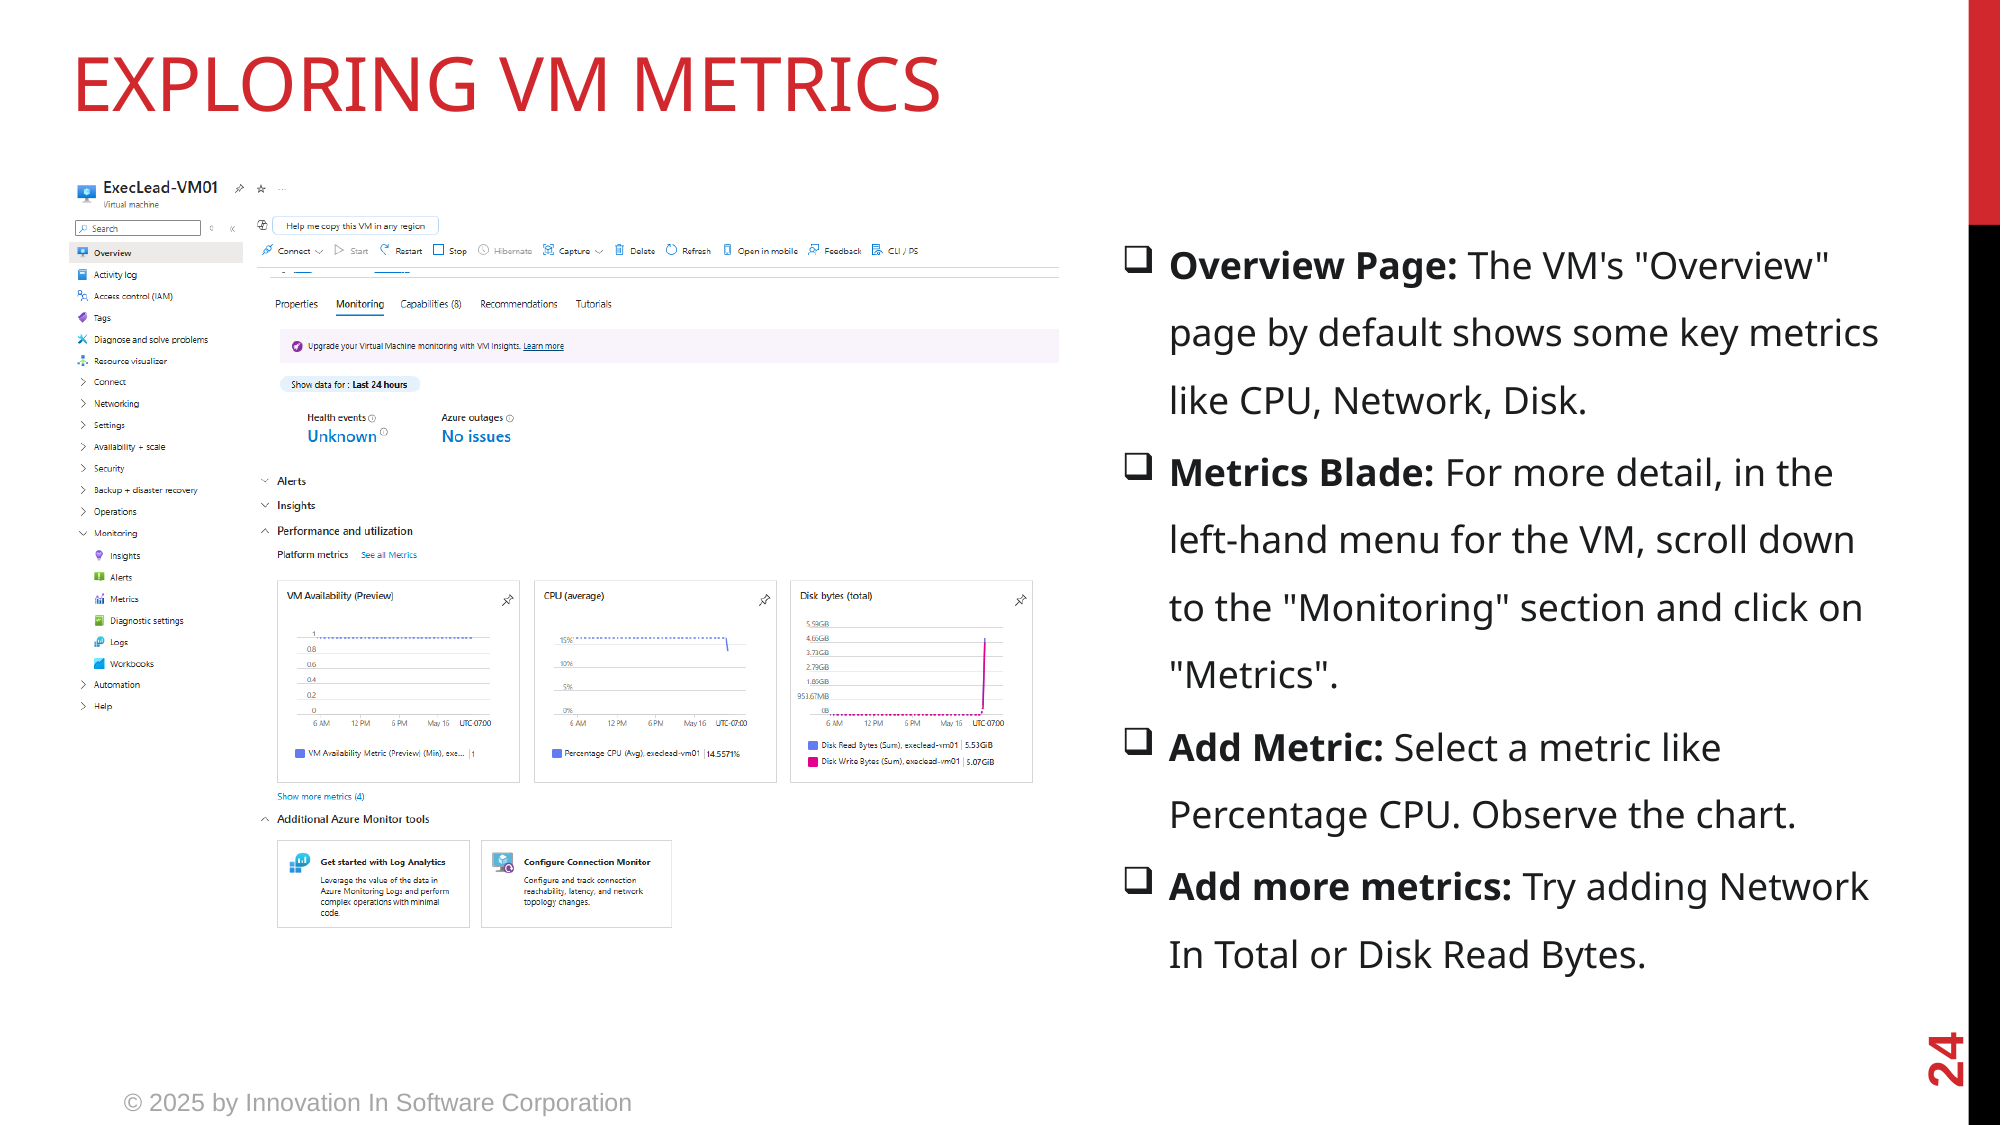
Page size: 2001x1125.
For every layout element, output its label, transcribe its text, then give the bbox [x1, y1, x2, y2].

title Exploring vm metrics [69, 0, 2000, 127]
slide_number 24 [1903, 887, 1984, 1104]
picture [68, 170, 1060, 954]
text_box Overview Page: The VM's "Overview" page by default shows some key metrics like CPU, Network, Disk. Metrics Blade: For more detail, in the left-hand menu for the VM, scroll down to the "Monitoring" section and click on "Metrics". Add Metric: Select a metric like Percentage CPU. Observe the chart. Add more metrics: Try adding Network In Total or Disk Read Bytes. [1107, 212, 1904, 984]
footer © 2025 by Innovation In Software Corporation [7, 1078, 758, 1125]
